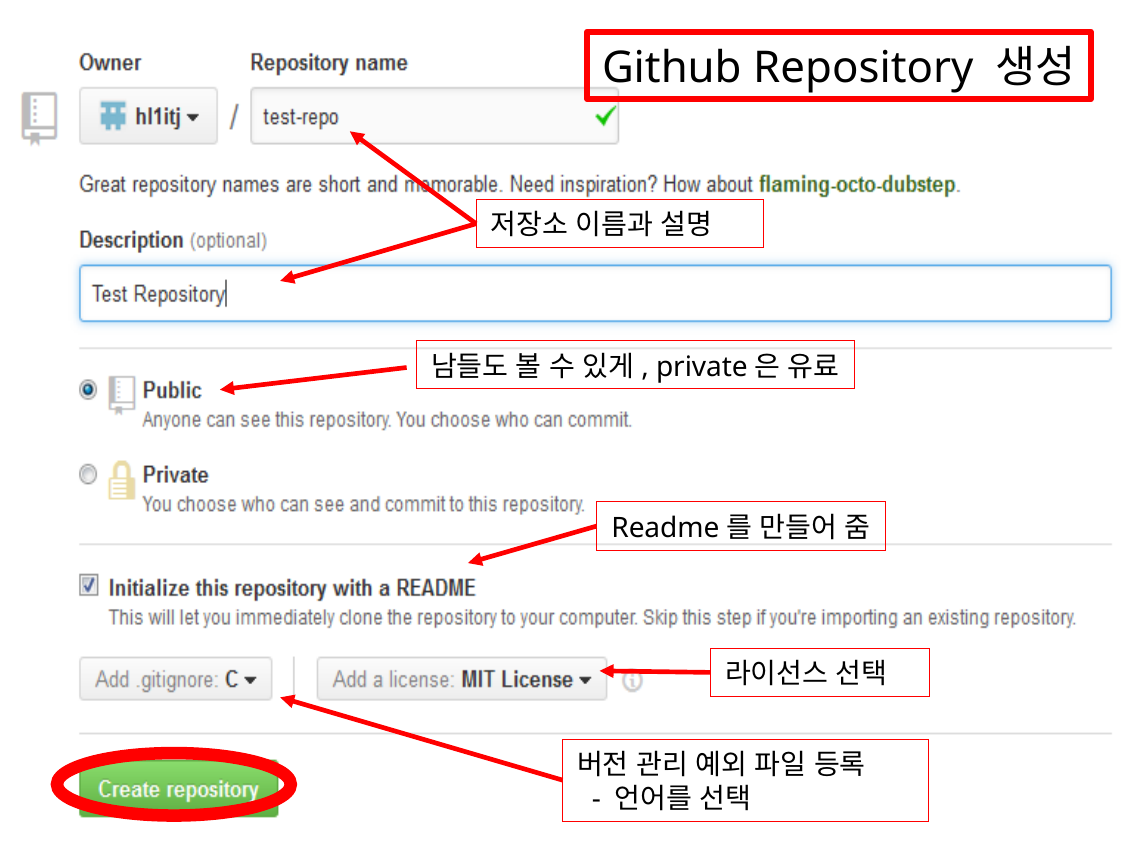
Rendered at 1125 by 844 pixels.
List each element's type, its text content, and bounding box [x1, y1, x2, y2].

picture [15, 35, 1121, 826]
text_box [280, 697, 929, 823]
text_box Github Repository 생성 [587, 31, 1091, 35]
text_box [280, 131, 764, 281]
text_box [219, 340, 865, 390]
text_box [599, 648, 930, 698]
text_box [467, 501, 889, 564]
